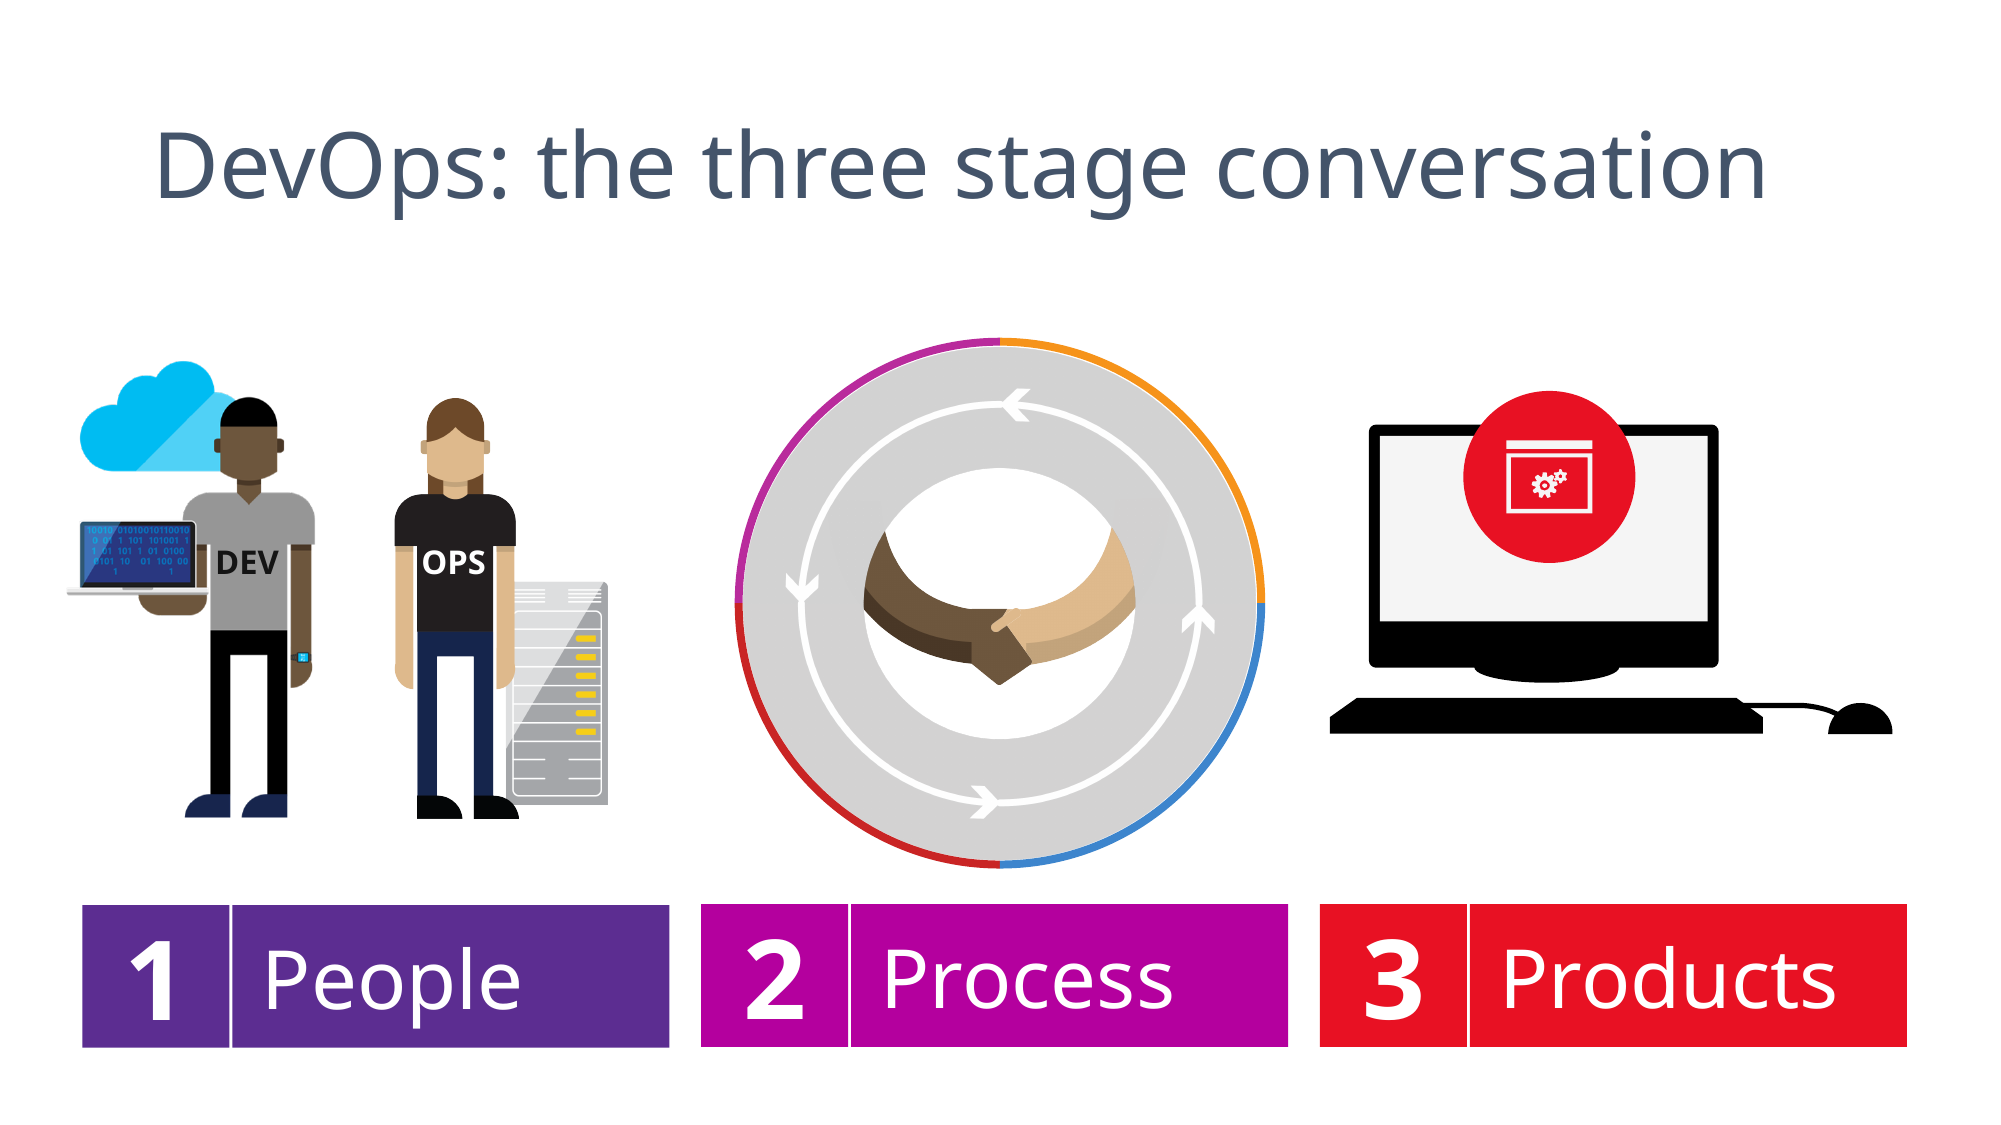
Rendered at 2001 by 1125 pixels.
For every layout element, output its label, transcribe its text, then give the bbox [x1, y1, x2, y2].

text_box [1237, 186, 1989, 938]
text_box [82, 904, 670, 1048]
picture [51, 337, 329, 835]
title DevOps: the three stage conversation [137, 59, 1863, 278]
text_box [701, 904, 1289, 1047]
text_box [1319, 938, 1908, 1047]
picture [393, 398, 608, 819]
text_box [734, 337, 1237, 869]
